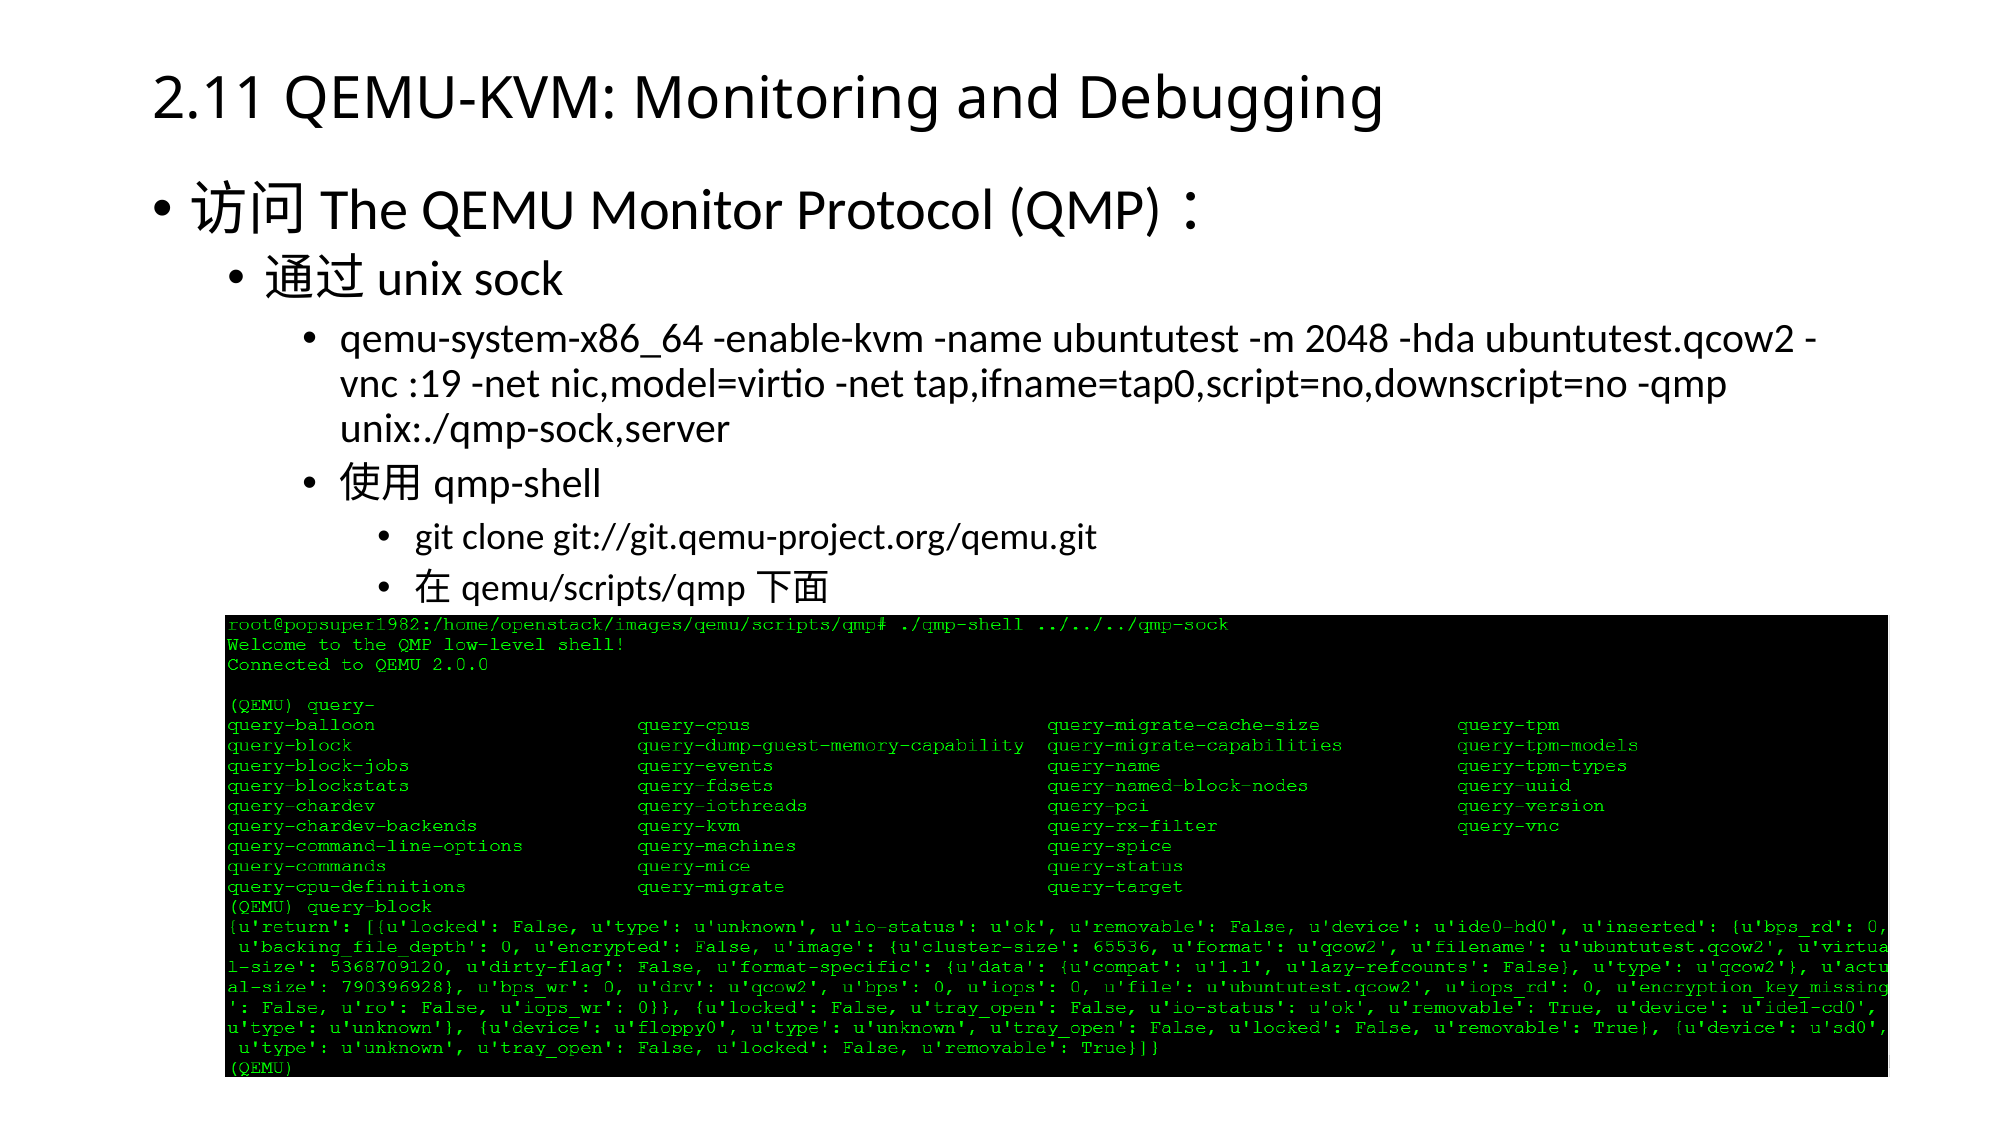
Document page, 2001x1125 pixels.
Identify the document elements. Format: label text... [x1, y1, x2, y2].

picture [225, 615, 1890, 1077]
title 2.11 QEMU-KVM: Monitoring and Debugging [137, 59, 1863, 140]
list 访问The QEMU Monitor Protocol (QMP)： 通过unix sock qemu-system-x86_64 -enable-kvm -name ubuntutest -m 2048 -hda ubuntutest.qcow2 -vnc :19 -net nic,model=virtio -net tap,ifname=tap0,script=no,downscript=no -qmp unix:./qmp-sock,server 使用qmp-shell git clone git://git.qemu-project.org/qemu.git 在qemu/scripts/qmp下面 [137, 171, 1863, 1014]
